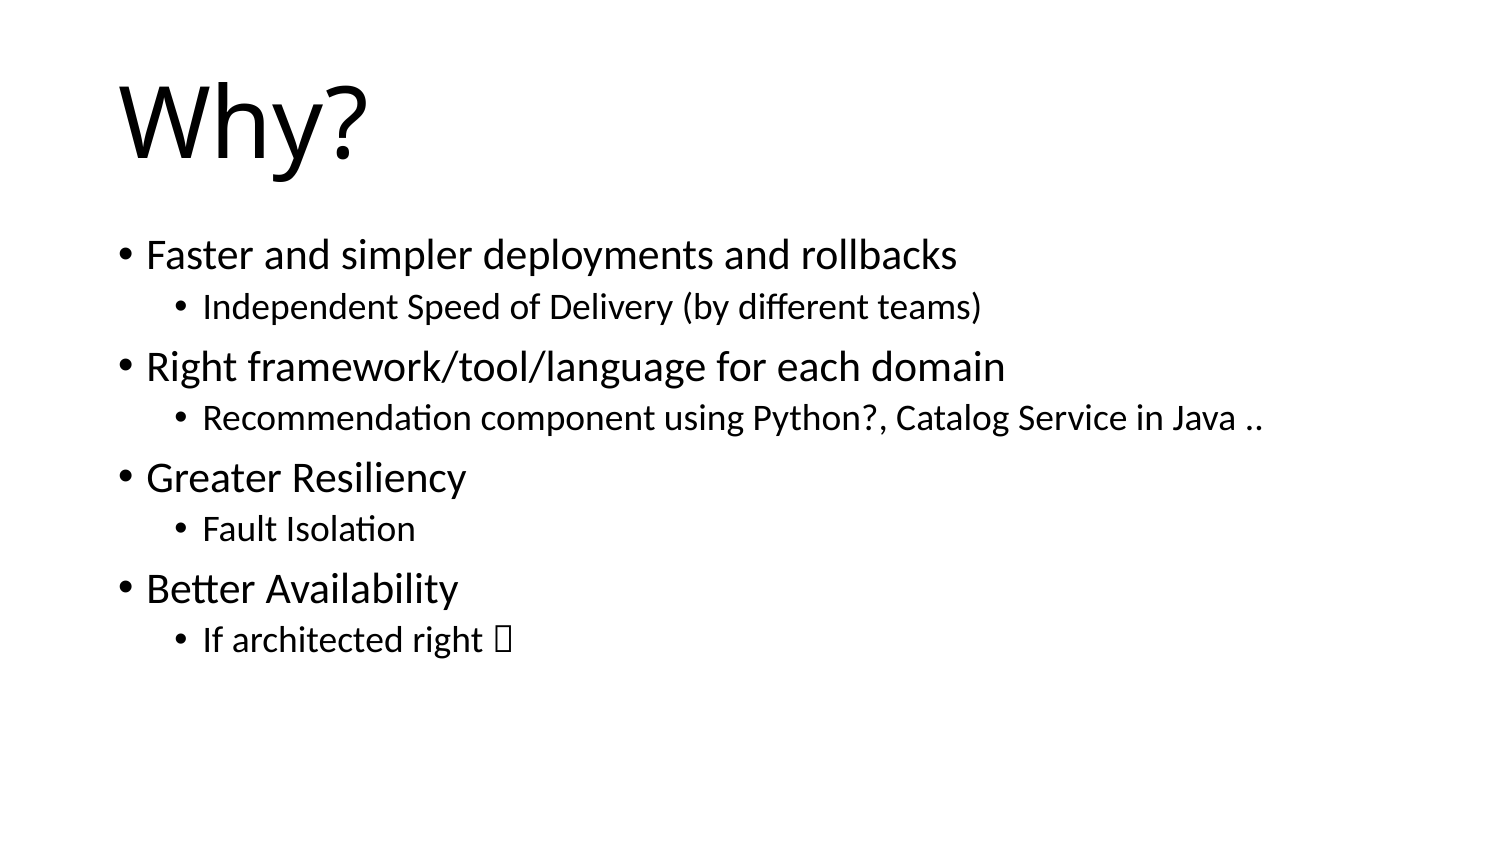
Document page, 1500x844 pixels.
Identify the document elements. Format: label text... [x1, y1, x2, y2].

title Why? [103, 44, 1397, 208]
list Faster and simpler deployments and rollbacks Independent Speed of Delivery (by different teams) Right framework/tool/language for each domain Recommendation component using Python?, Catalog Service in Java .. Greater Resiliency Fault Isolation Better Availability If architected right  [103, 224, 1397, 760]
